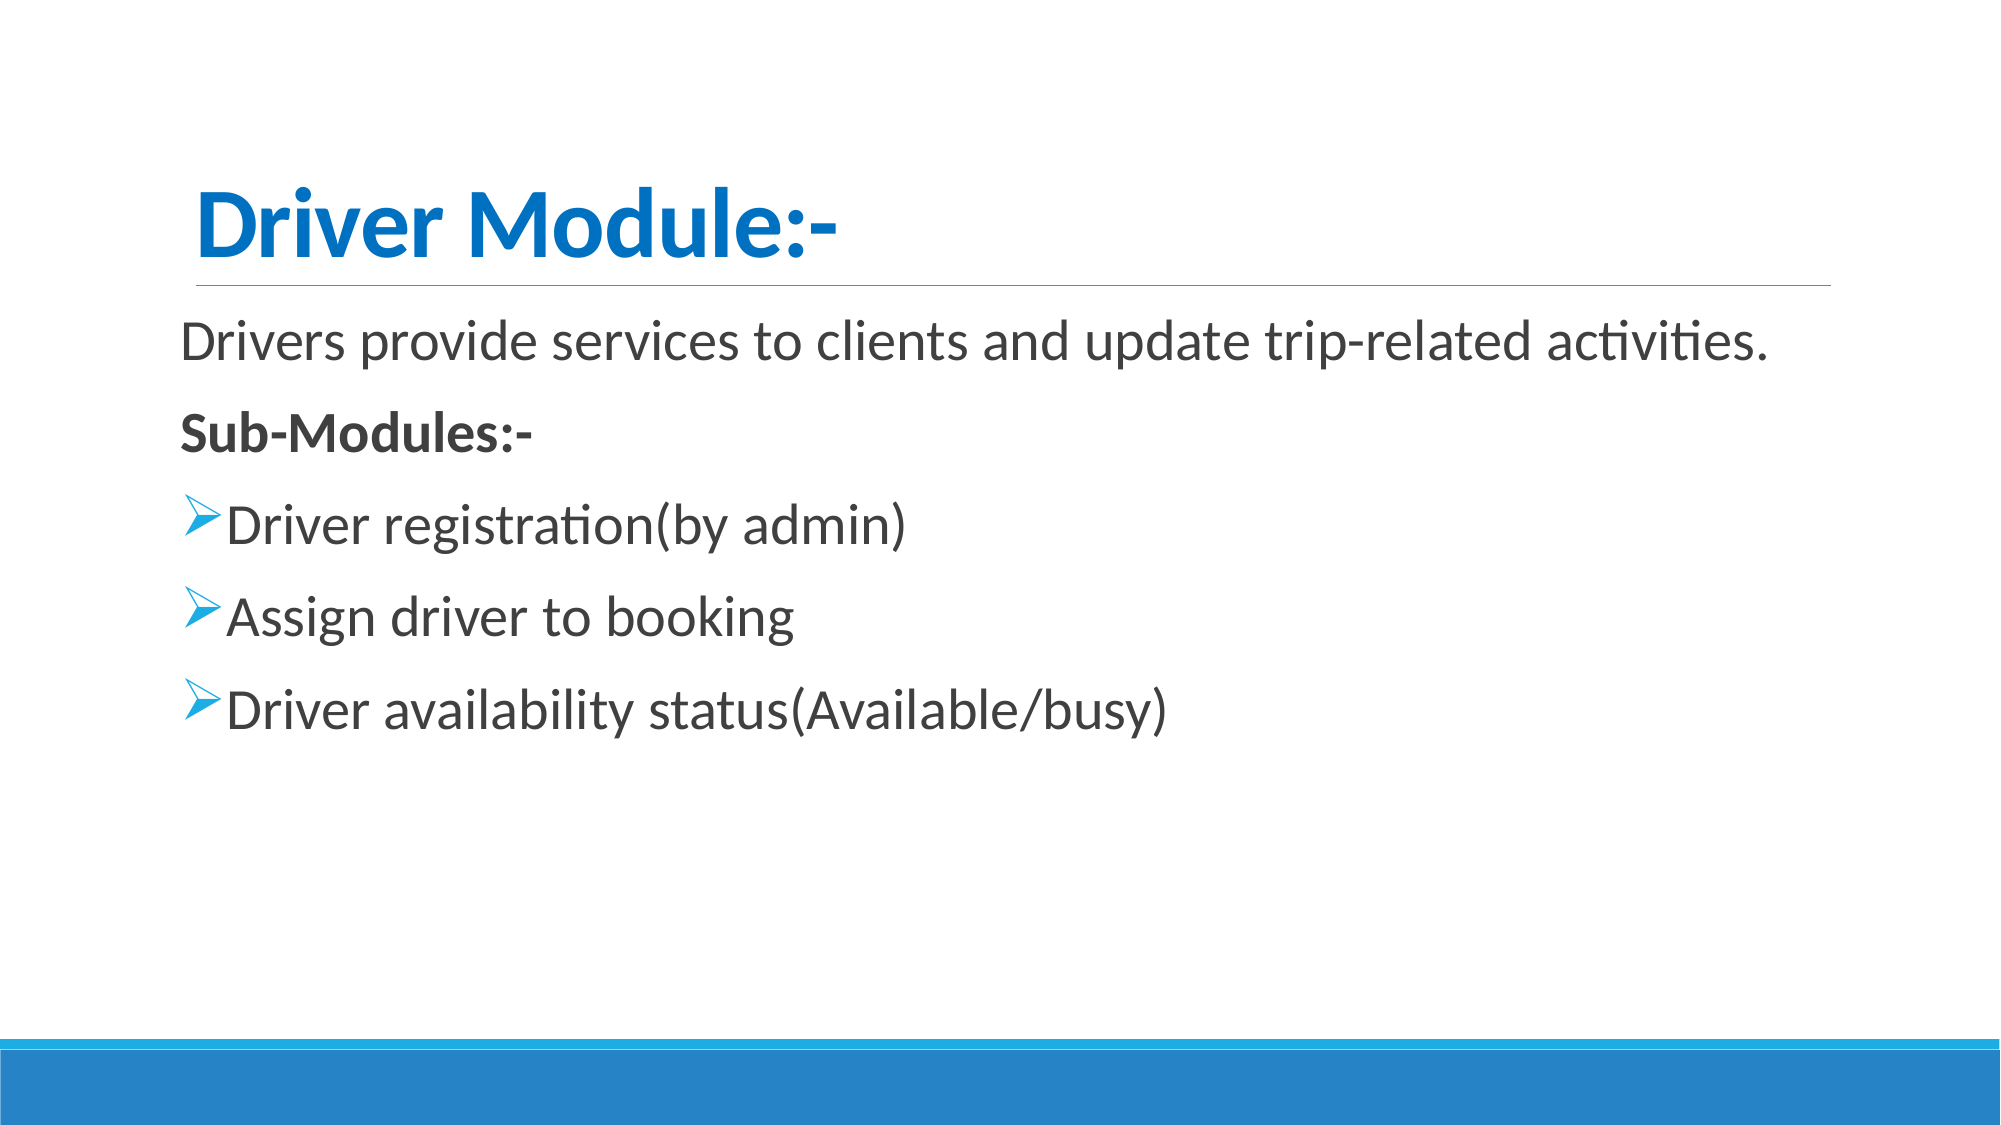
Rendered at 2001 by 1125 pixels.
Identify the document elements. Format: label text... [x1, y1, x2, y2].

title Driver Module:- [180, 47, 1830, 285]
list Drivers provide services to clients and update trip-related activities. Sub-Modules:- Driver registration(by admin) Assign driver to booking Driver availability status(Available/busy) [180, 302, 1830, 963]
